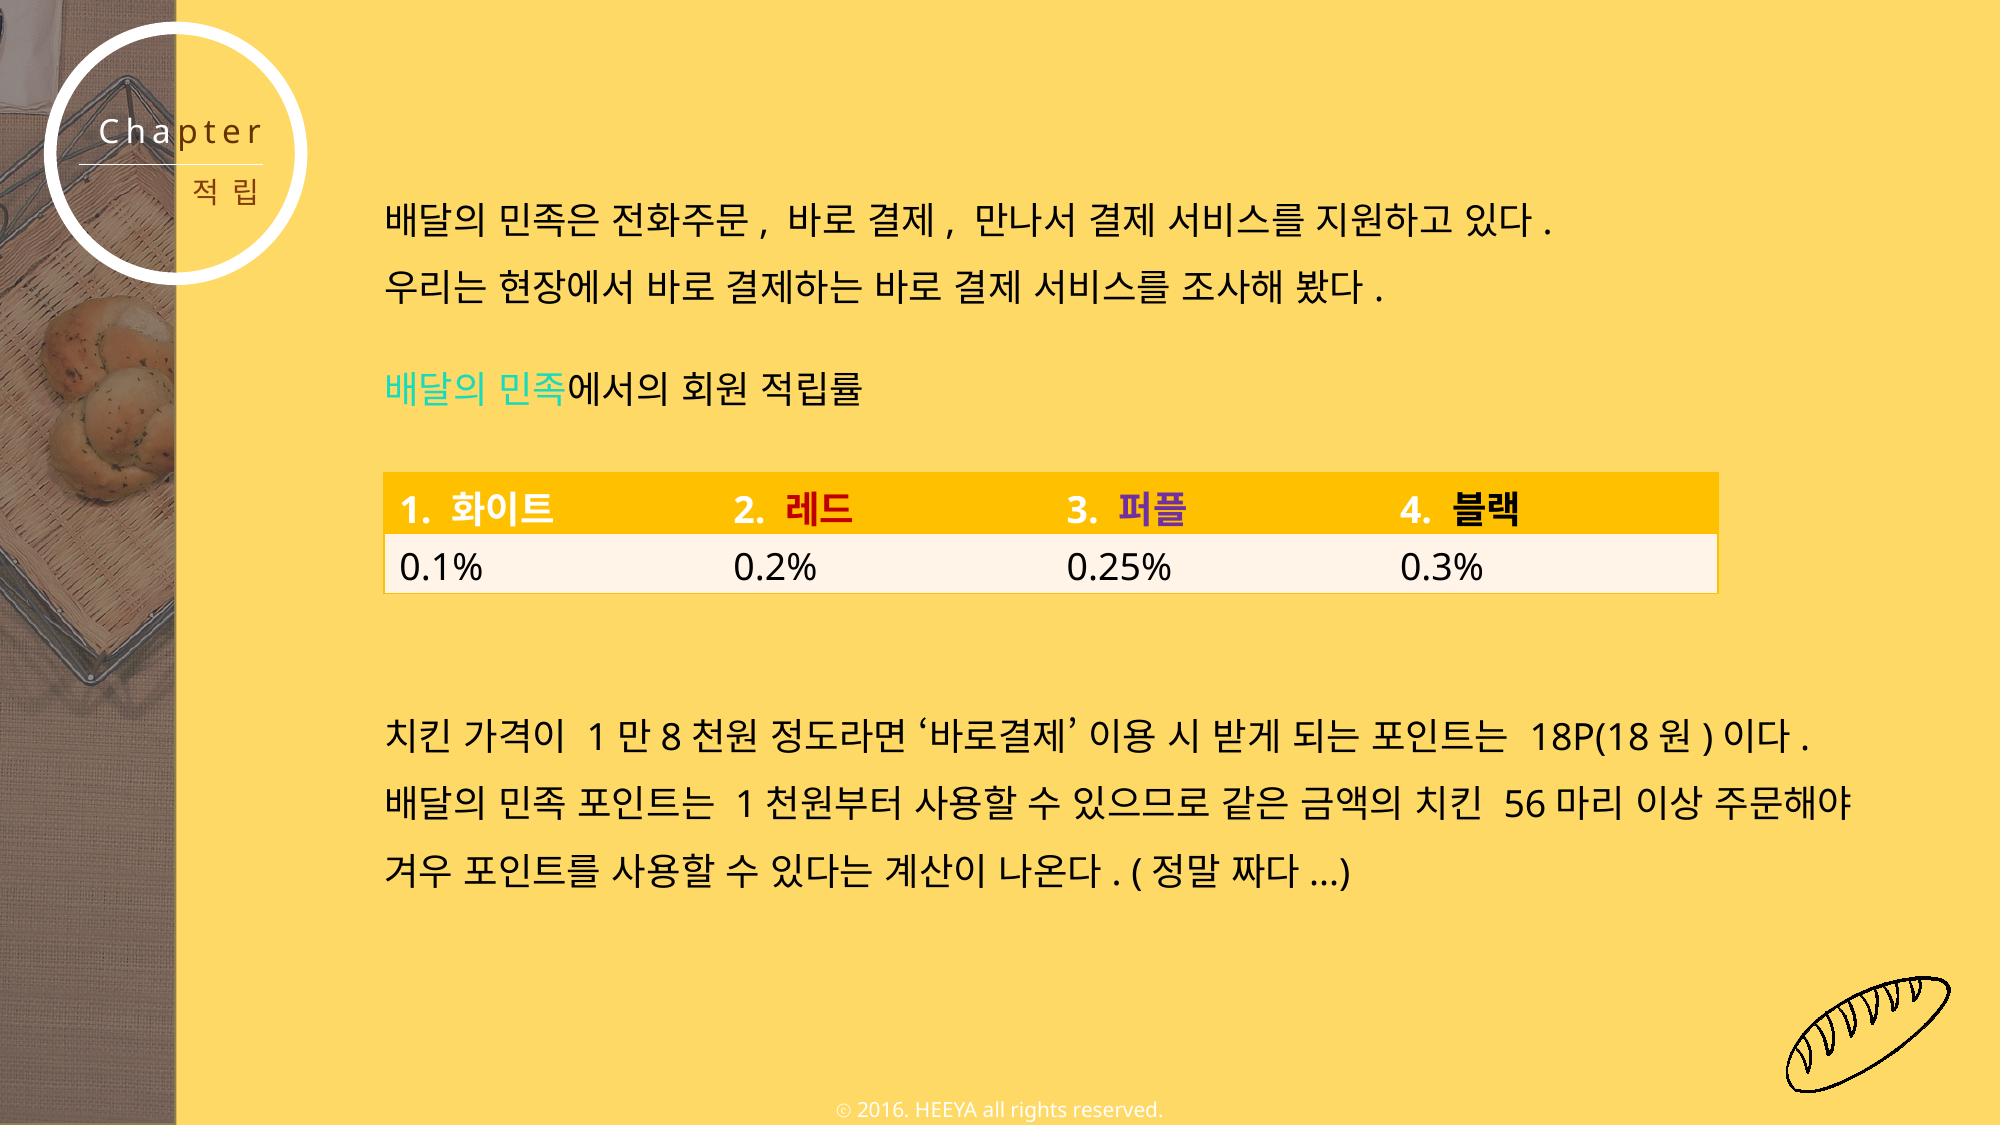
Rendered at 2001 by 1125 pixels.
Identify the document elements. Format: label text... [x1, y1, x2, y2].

text_box [1786, 976, 1951, 1093]
table_header 4. 블랙 [1385, 474, 1717, 532]
picture [0, 0, 175, 1125]
table_header 2. 레드 [718, 474, 1052, 532]
table_header 3. 퍼플 [1052, 474, 1385, 532]
text_box [175, 26, 303, 280]
text_box 배달의 민족에서의 회원 적립률 [369, 358, 1033, 418]
text_box 치킨 가격이 1만8천원 정도라면 ‘바로결제’ 이용 시 받게 되는 포인트는 18P(18원)이다. 배달의 민족 포인트는 1천원부터 사용할 수 있으므로 같은 금액의 치킨 56마리 이상 주문해야 겨우 포인트를 사용할 수 있다는 계산이 나온다. (정말 짜다...) [369, 683, 1895, 901]
text_box 적립 [175, 166, 275, 217]
table_cell 0.2% [718, 534, 1052, 593]
table_header 1. 화이트 [385, 474, 718, 532]
text_box 배달의 민족은 전화주문, 바로 결제, 만나서 결제 서비스를 지원하고 있다. 우리는 현장에서 바로 결제하는 바로 결제 서비스를 조사해 봤다. [369, 166, 1807, 317]
table_cell 0.1% [385, 534, 718, 593]
text_box Chapter [175, 102, 276, 158]
table_cell 0.25% [1052, 534, 1385, 593]
table_cell 0.3% [1385, 534, 1717, 593]
